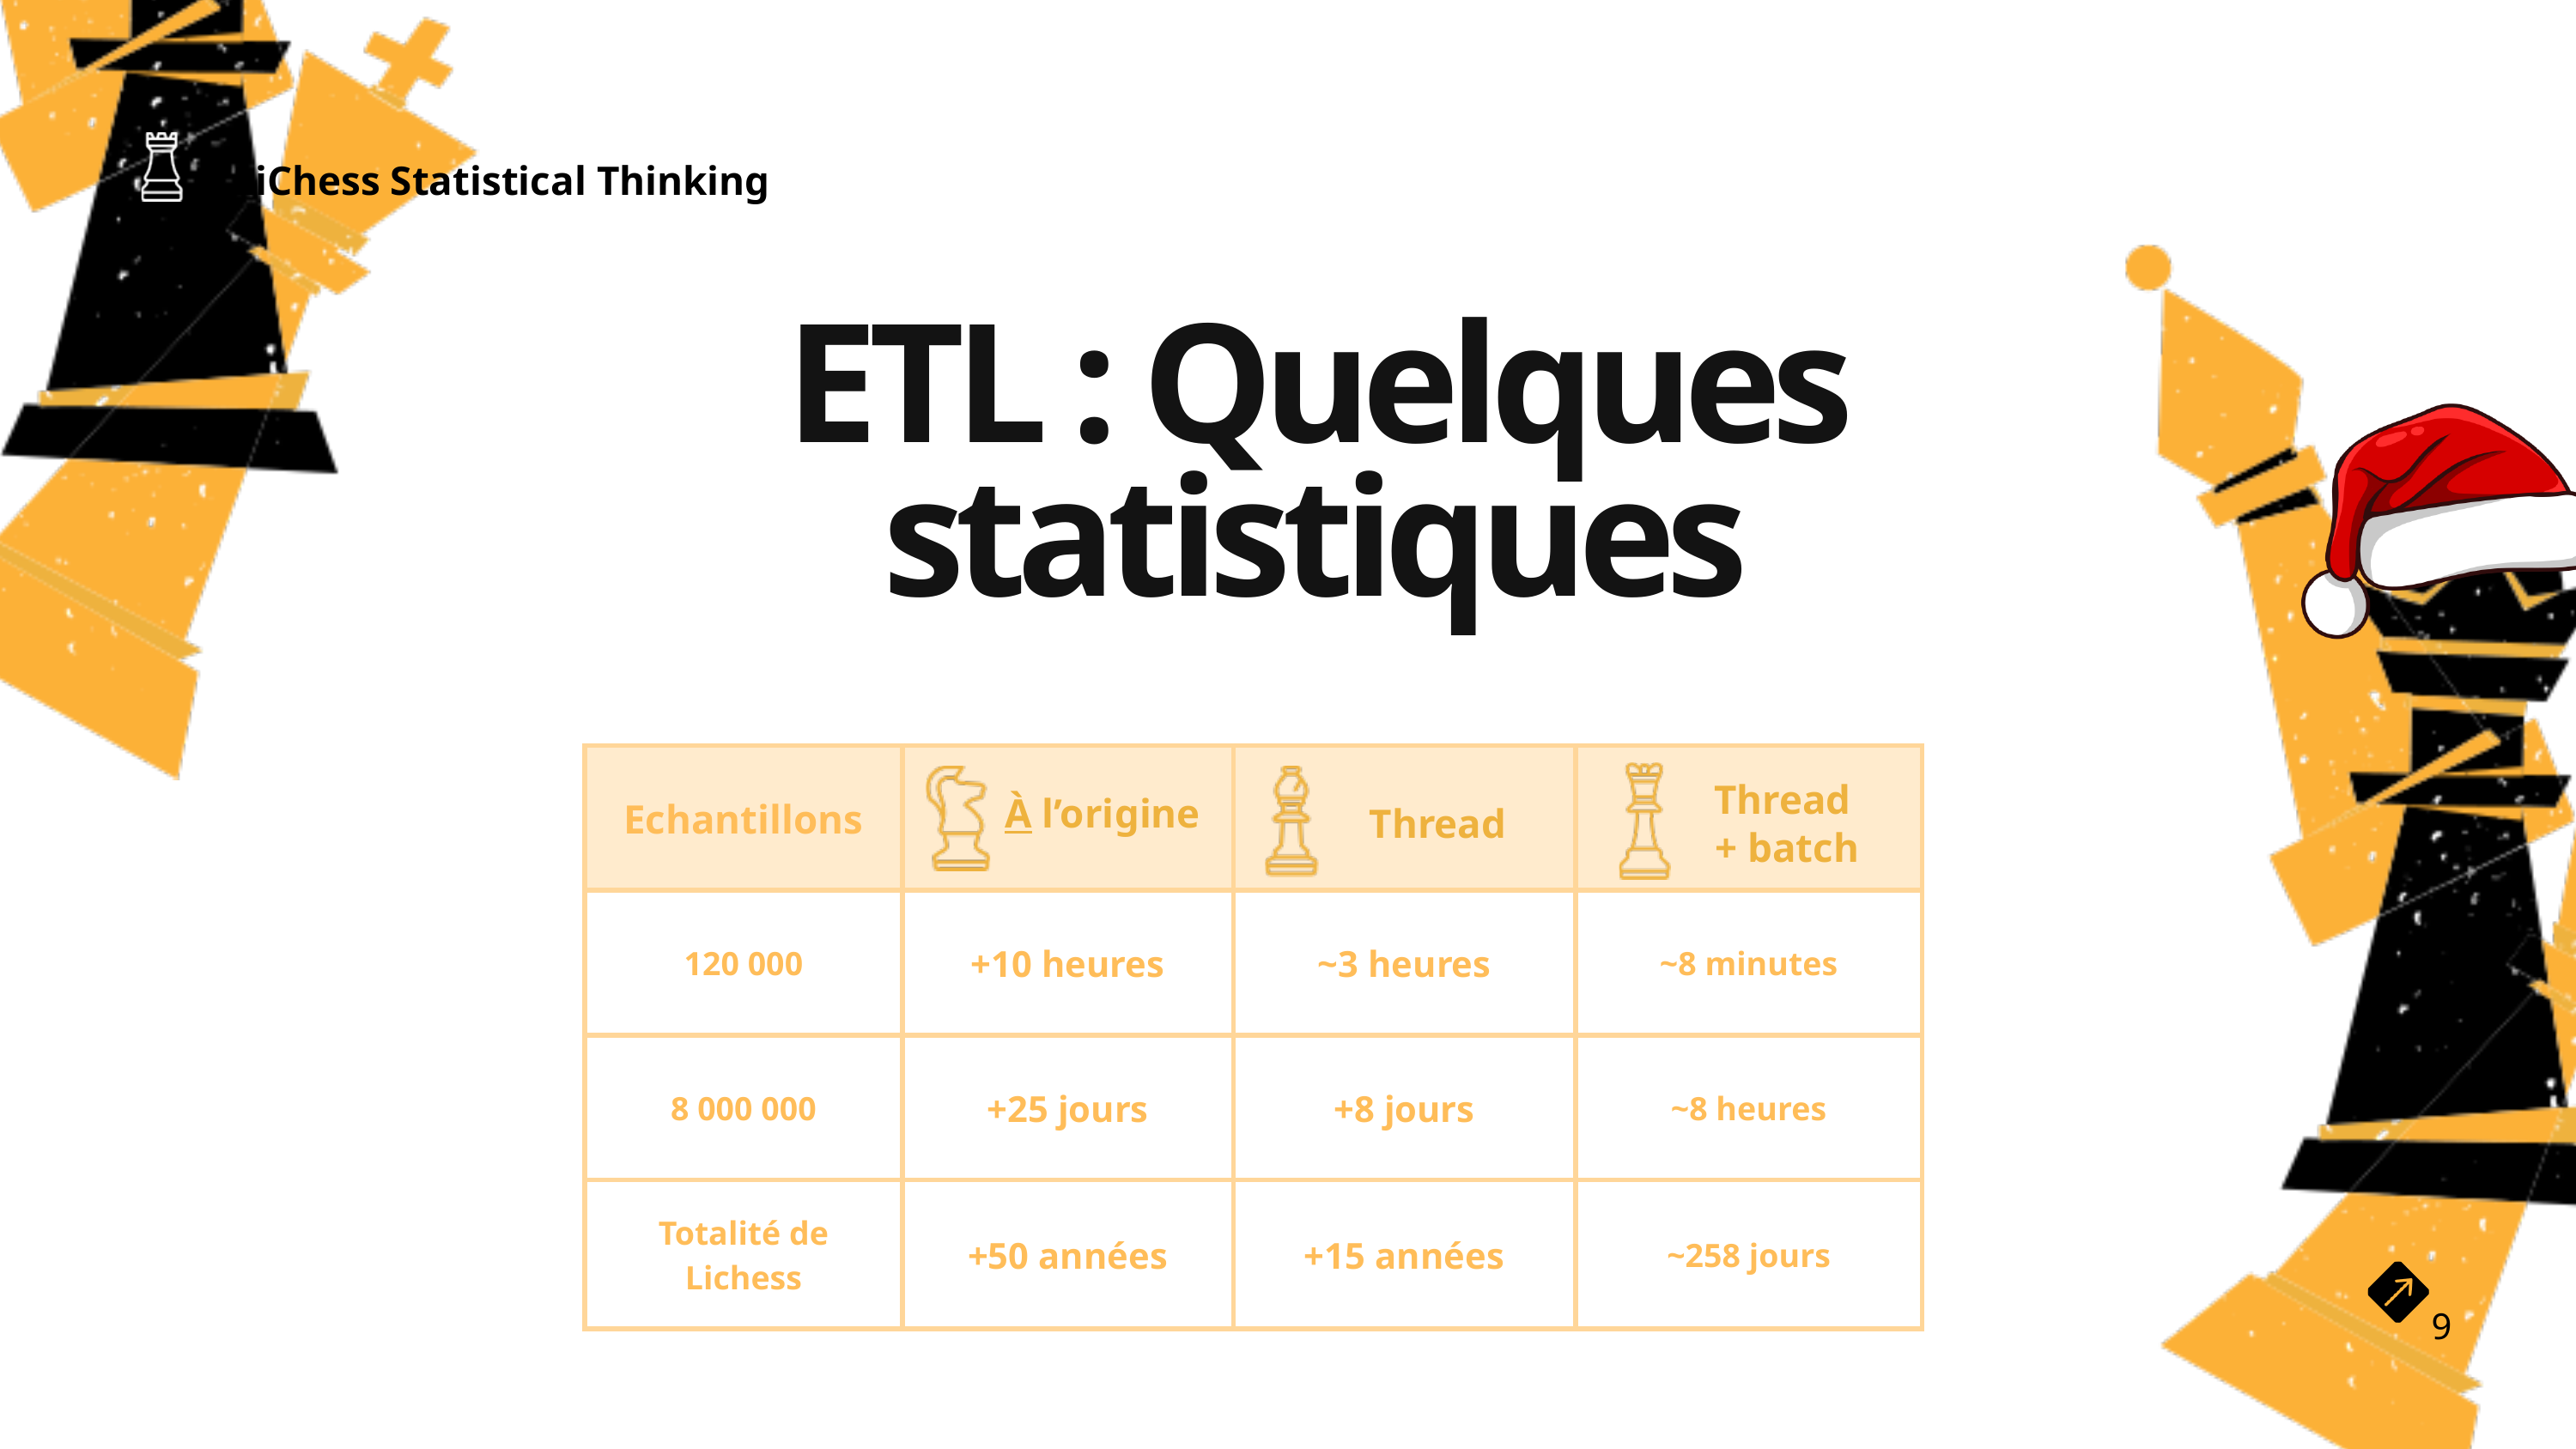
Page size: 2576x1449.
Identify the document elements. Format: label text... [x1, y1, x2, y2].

text_box [2124, 244, 2576, 1449]
text_box [1265, 766, 1319, 877]
text_box [0, 0, 480, 780]
text_box LiChess Statistical Thinking [233, 155, 785, 203]
text_box [926, 766, 991, 872]
table_cell +50 années [905, 1182, 1231, 1326]
text_box [141, 132, 184, 202]
table_cell Totalité de Lichess [587, 1182, 900, 1326]
text_box Thread + batch [1698, 774, 1876, 870]
table_header Echantillons [587, 748, 900, 888]
table_cell ~3 heures [1236, 893, 1573, 1033]
text_box ETL : Quelques statistiques [585, 322, 2046, 629]
text_box Thread [1349, 797, 1527, 846]
table_cell +8 jours [1236, 1038, 1573, 1178]
text_box 9 [2431, 1296, 2452, 1348]
table_cell 120 000 [587, 893, 900, 1033]
table_header [1236, 748, 1573, 888]
table_cell ~8 minutes [1578, 893, 1920, 1033]
table_header [905, 748, 1231, 888]
table_header [1578, 748, 1920, 888]
table_cell +25 jours [905, 1038, 1231, 1178]
table_cell ~8 heures [1578, 1038, 1920, 1178]
table_cell +15 années [1236, 1182, 1573, 1326]
text_box À l’origine [1005, 787, 1215, 843]
text_box [2365, 1258, 2432, 1325]
table_cell +10 heures [905, 893, 1231, 1033]
table_cell 8 000 000 [587, 1038, 900, 1178]
text_box [2300, 400, 2576, 640]
text_box [1619, 762, 1671, 880]
table_cell ~258 jours [1578, 1182, 1920, 1326]
